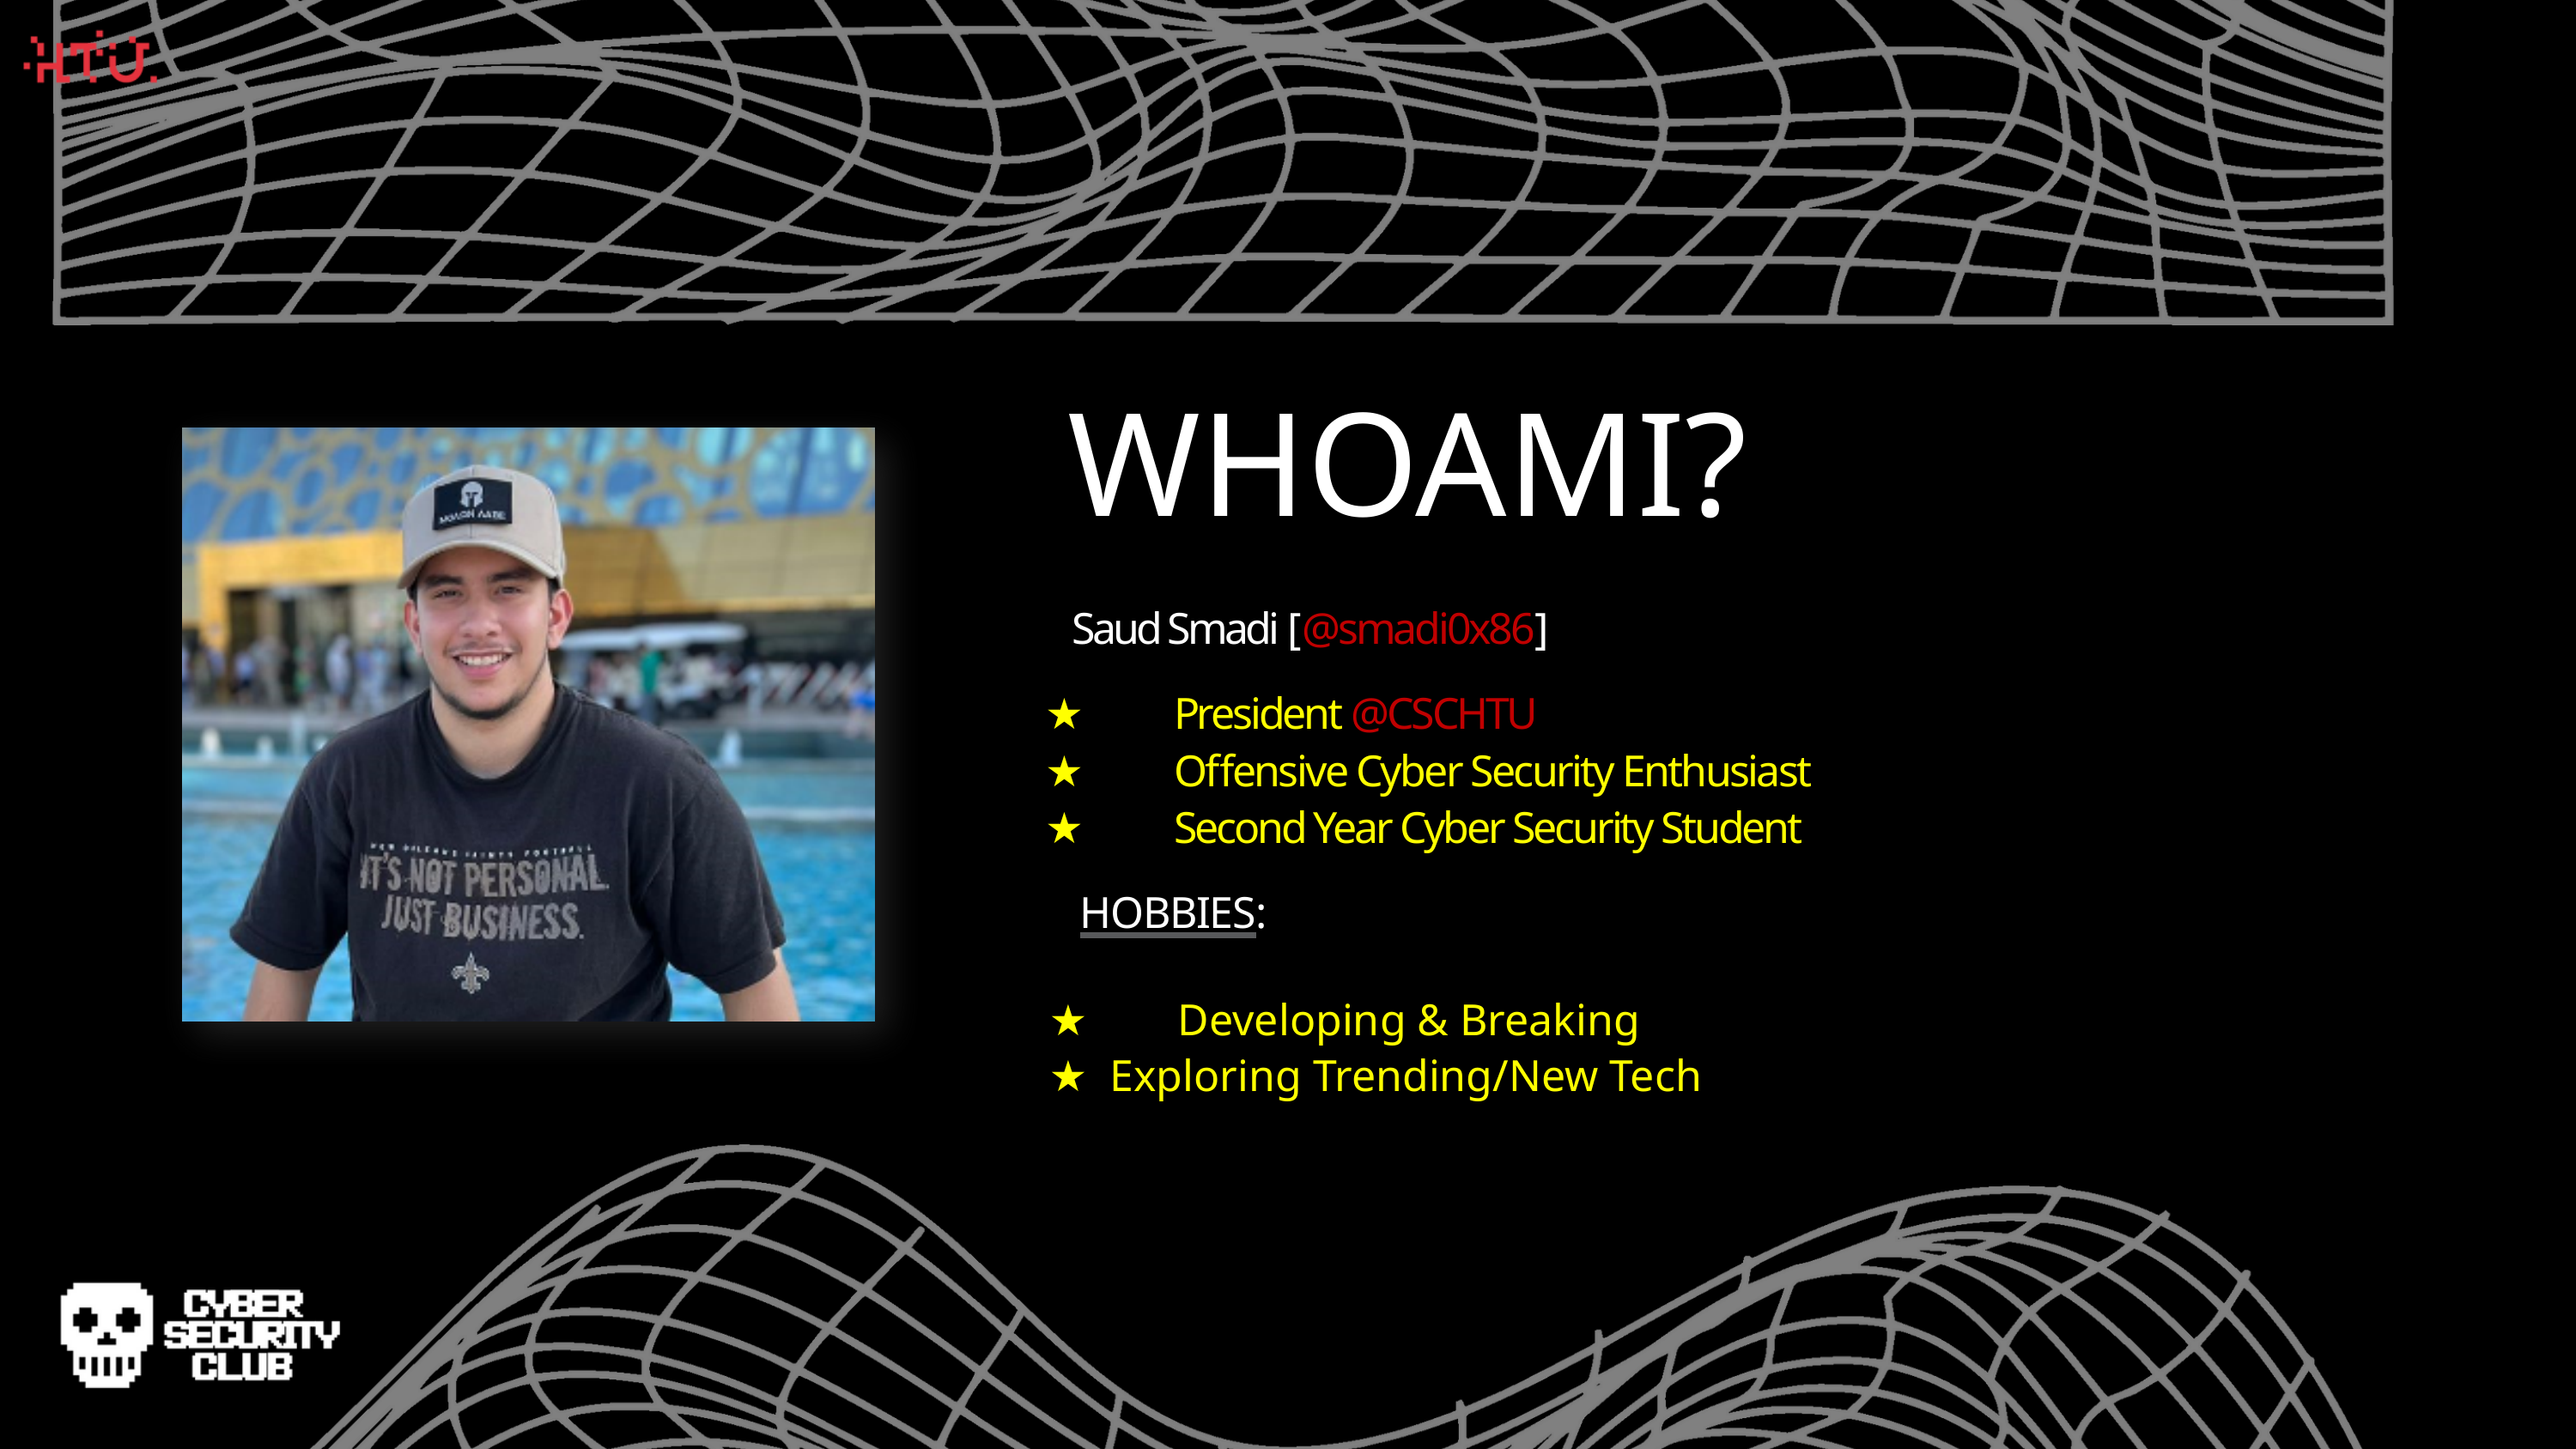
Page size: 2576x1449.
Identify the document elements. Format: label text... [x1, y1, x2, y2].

text_box [52, 0, 2396, 325]
text_box WHOAMI? [528, 367, 2287, 551]
text_box Saud Smadi [@smadi0x86] ★ President @CSCHTU ★ Offensive Cyber Security Enthusiast ★ Second Year Cyber Security Student HOBBIES: ★ Developing & Breaking ★ Exploring Trending/New Tech [1030, 594, 2523, 1107]
picture [182, 427, 875, 1022]
text_box [123, 1144, 2432, 1449]
text_box [23, 0, 157, 124]
text_box [52, 1275, 344, 1392]
